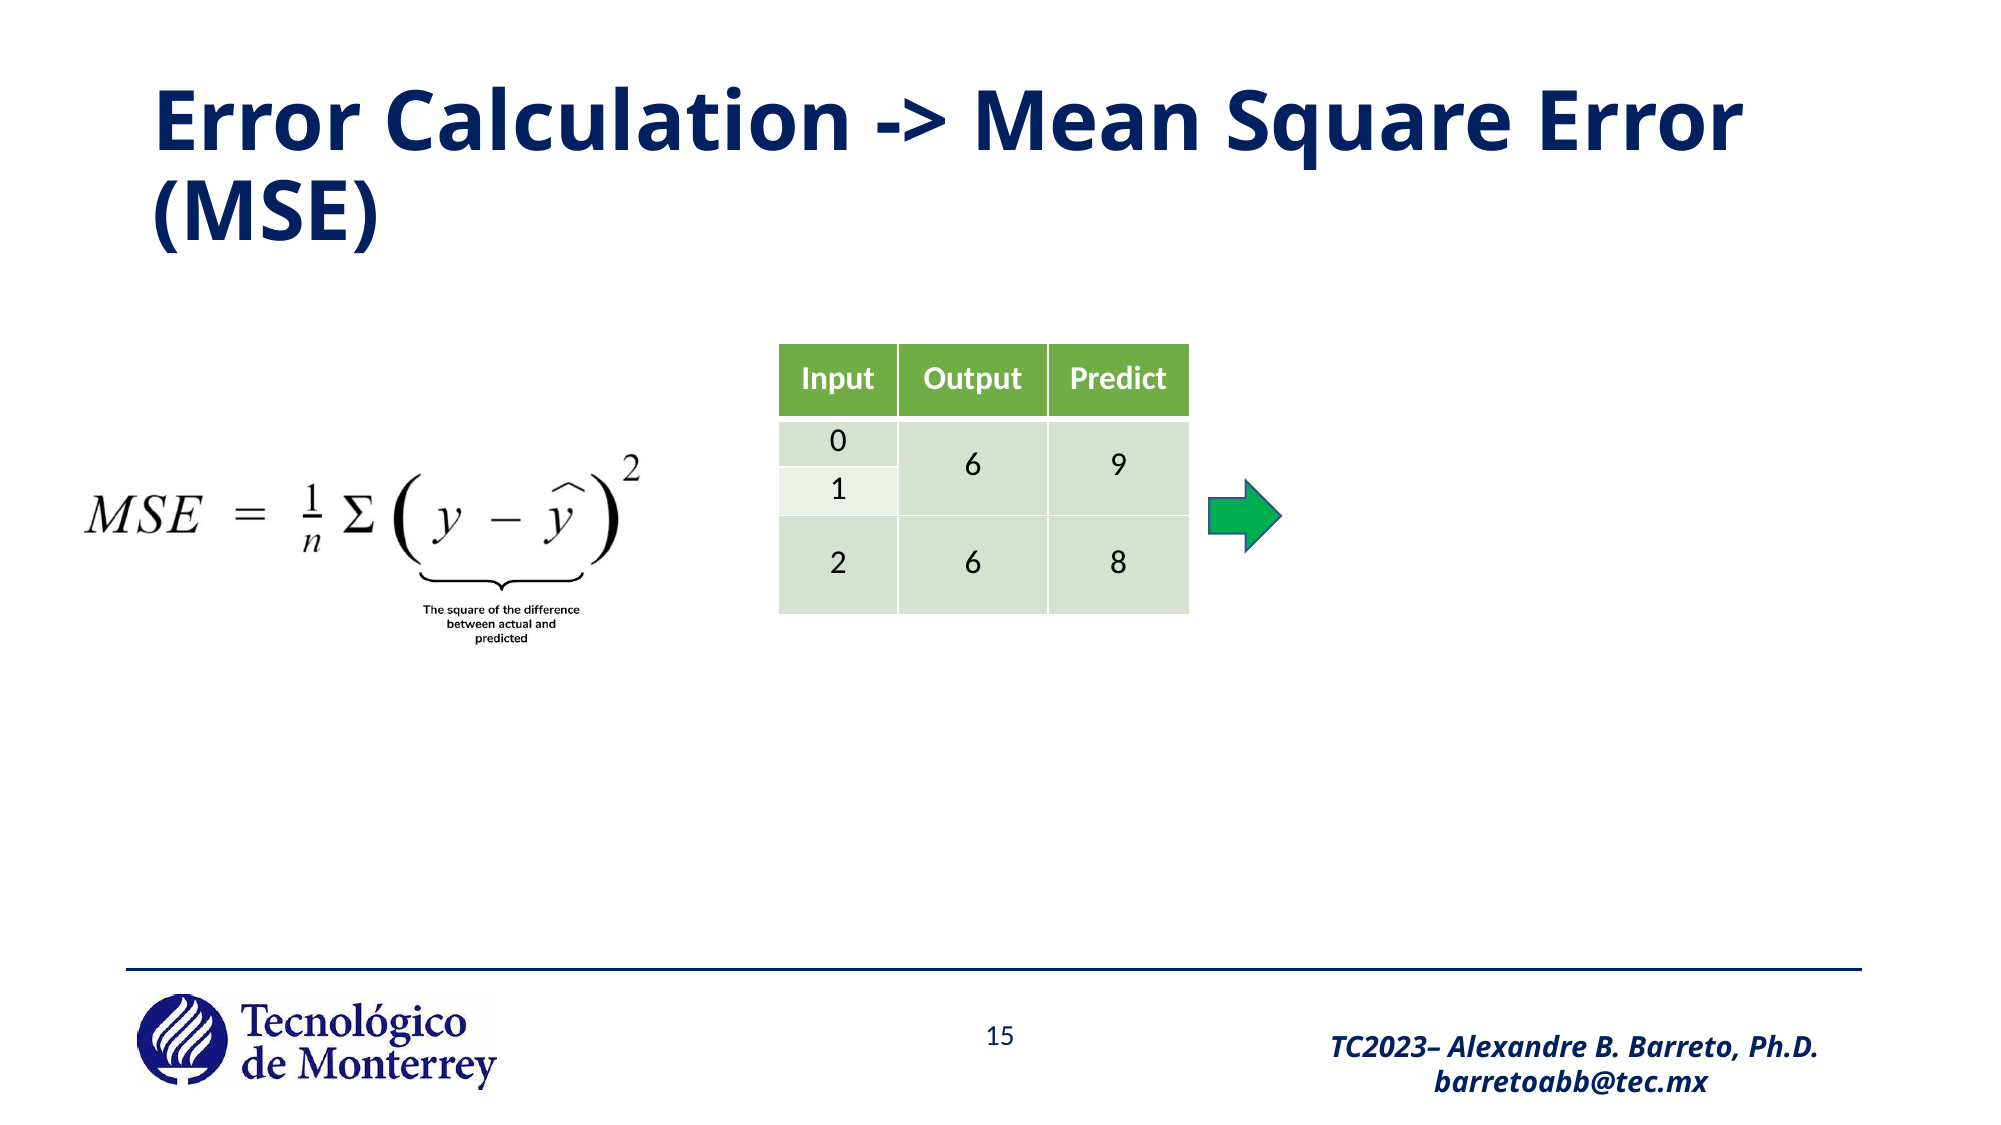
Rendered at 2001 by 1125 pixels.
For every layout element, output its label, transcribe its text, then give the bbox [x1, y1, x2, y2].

table_cell 1 [779, 468, 897, 515]
text_box [1208, 477, 1283, 554]
table_cell 6 [899, 516, 1047, 614]
table_header Input [779, 344, 897, 416]
picture [137, 994, 497, 1090]
table_header Output [899, 344, 1047, 416]
table_header Predict [1049, 344, 1189, 416]
picture [50, 413, 674, 663]
table_cell 6 [899, 422, 1047, 515]
table_cell 8 [1049, 516, 1189, 614]
table_cell 0 [779, 422, 897, 466]
table_cell 9 [1049, 422, 1189, 515]
table_cell 2 [779, 516, 897, 614]
title Error Calculation -> Mean Square Error (MSE) [137, 59, 1863, 278]
